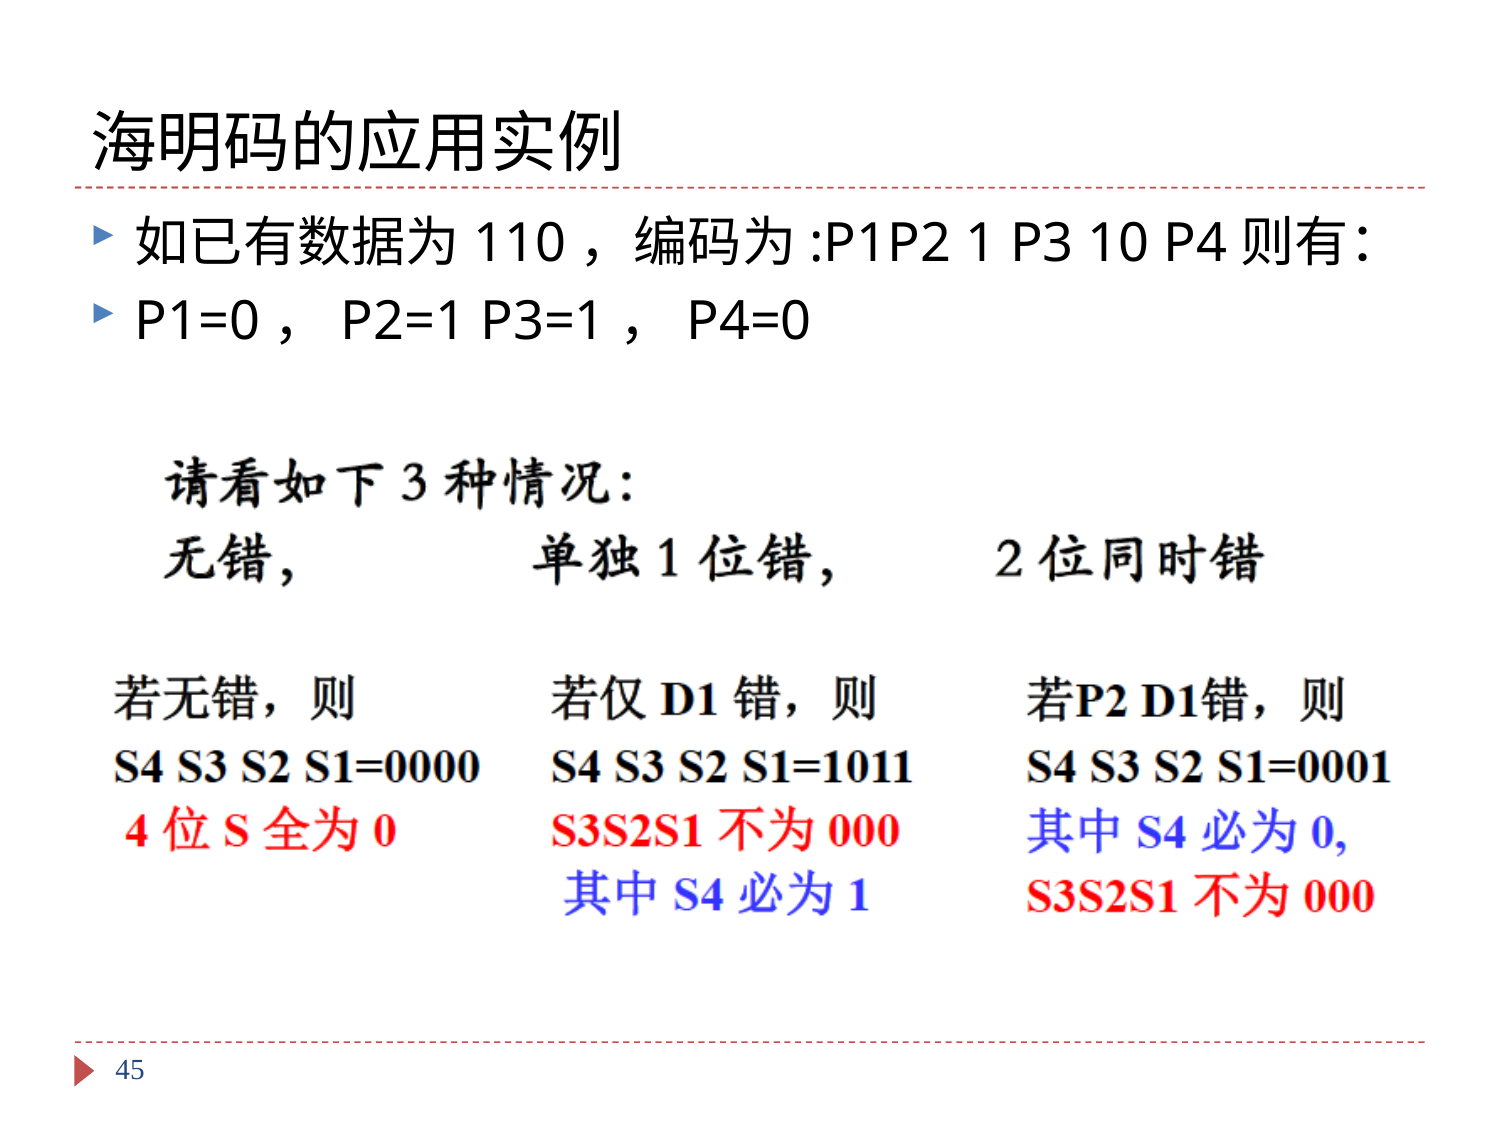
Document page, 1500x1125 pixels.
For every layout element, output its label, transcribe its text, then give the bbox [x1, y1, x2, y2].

picture [86, 444, 1426, 941]
list 如已有数据为110，编码为:P1P2 1 P3 10 P4则有： P1=0，P2=1 P3=1，P4=0 [75, 200, 1425, 1006]
title 海明码的应用实例 [75, 24, 1425, 188]
slide_number 45 [100, 1042, 426, 1103]
